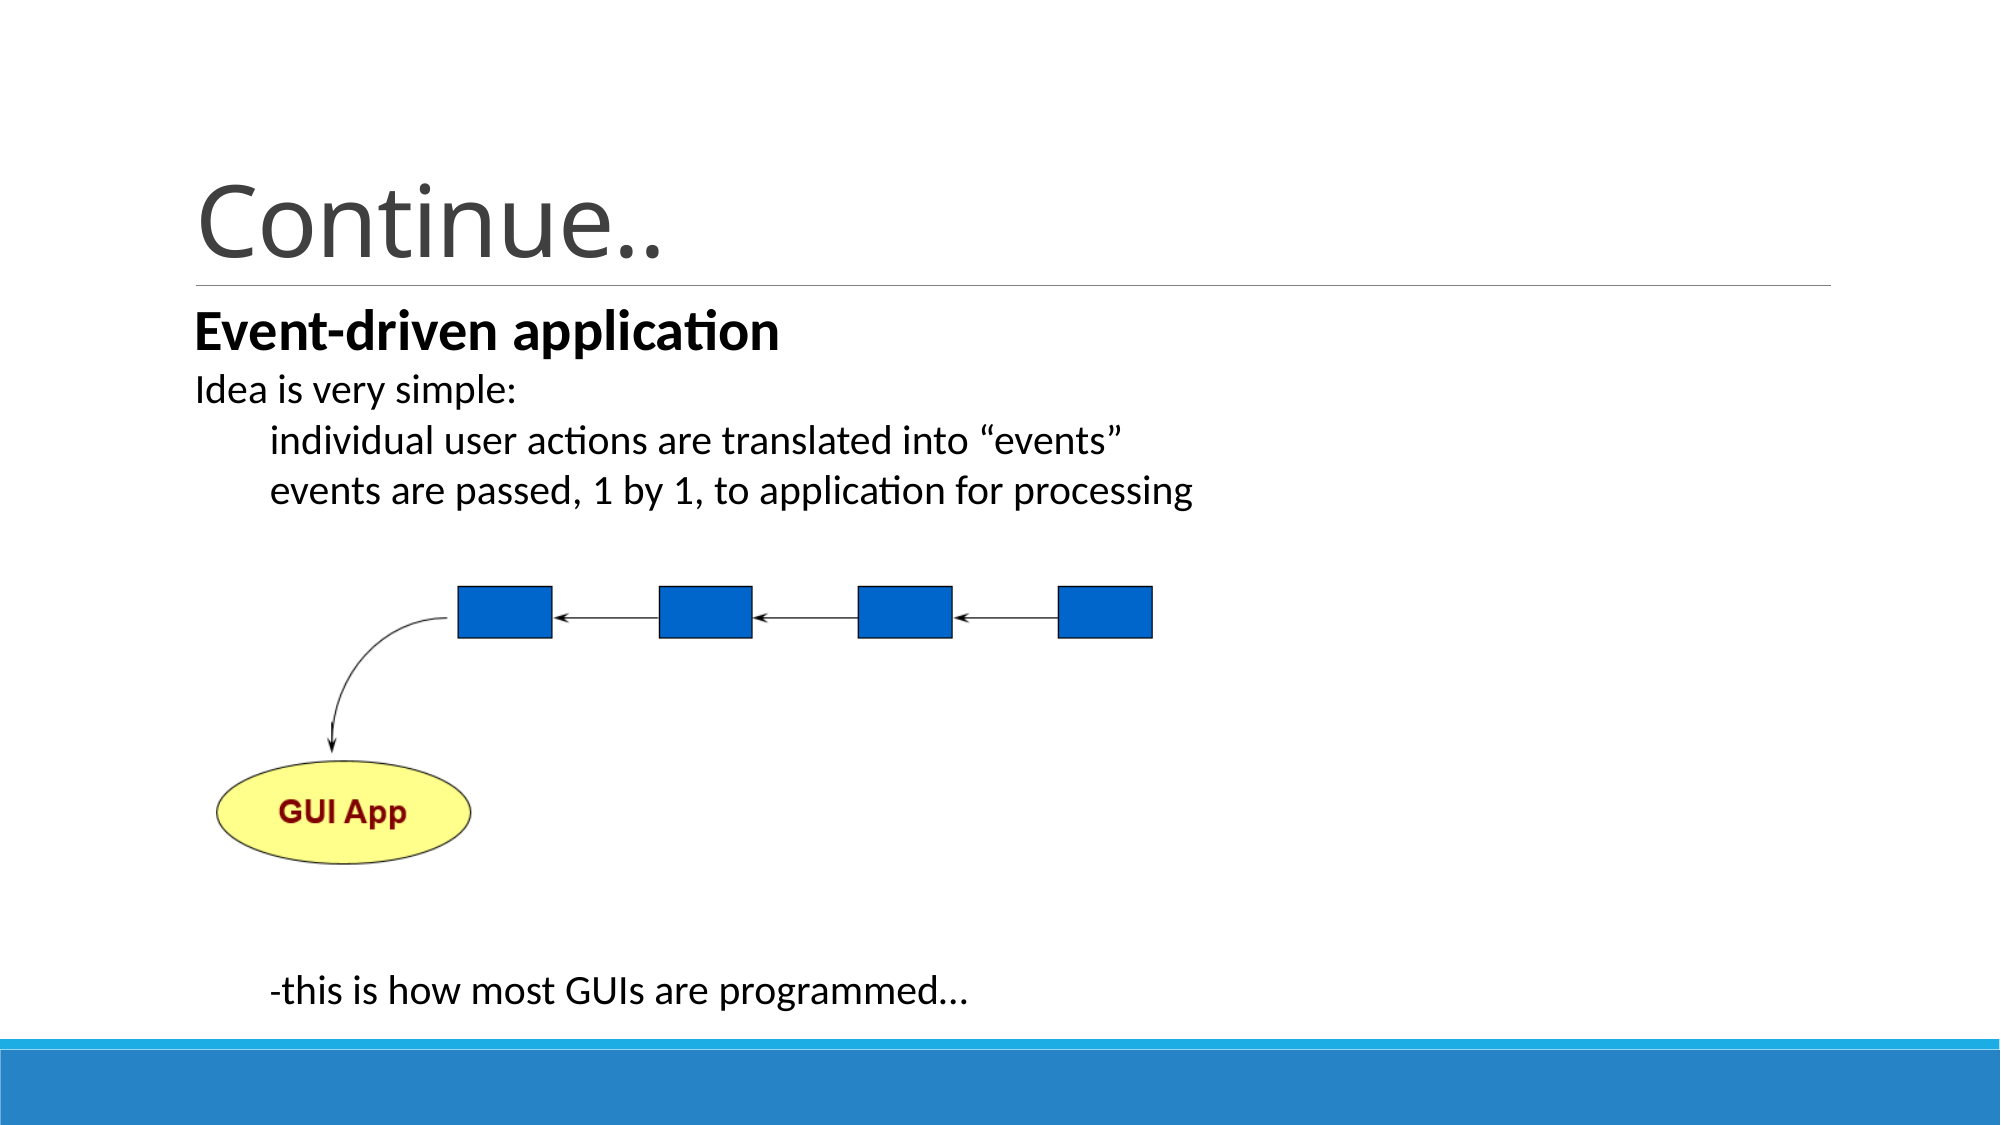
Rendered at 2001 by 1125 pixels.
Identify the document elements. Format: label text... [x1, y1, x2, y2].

title Continue.. [180, 47, 1830, 285]
text_box Event-driven application Idea is very simple: individual user actions are translated into “events” events are passed, 1 by 1, to application for processing -this is how most GUIs are programmed… [179, 285, 1830, 1020]
picture [179, 522, 1239, 940]
